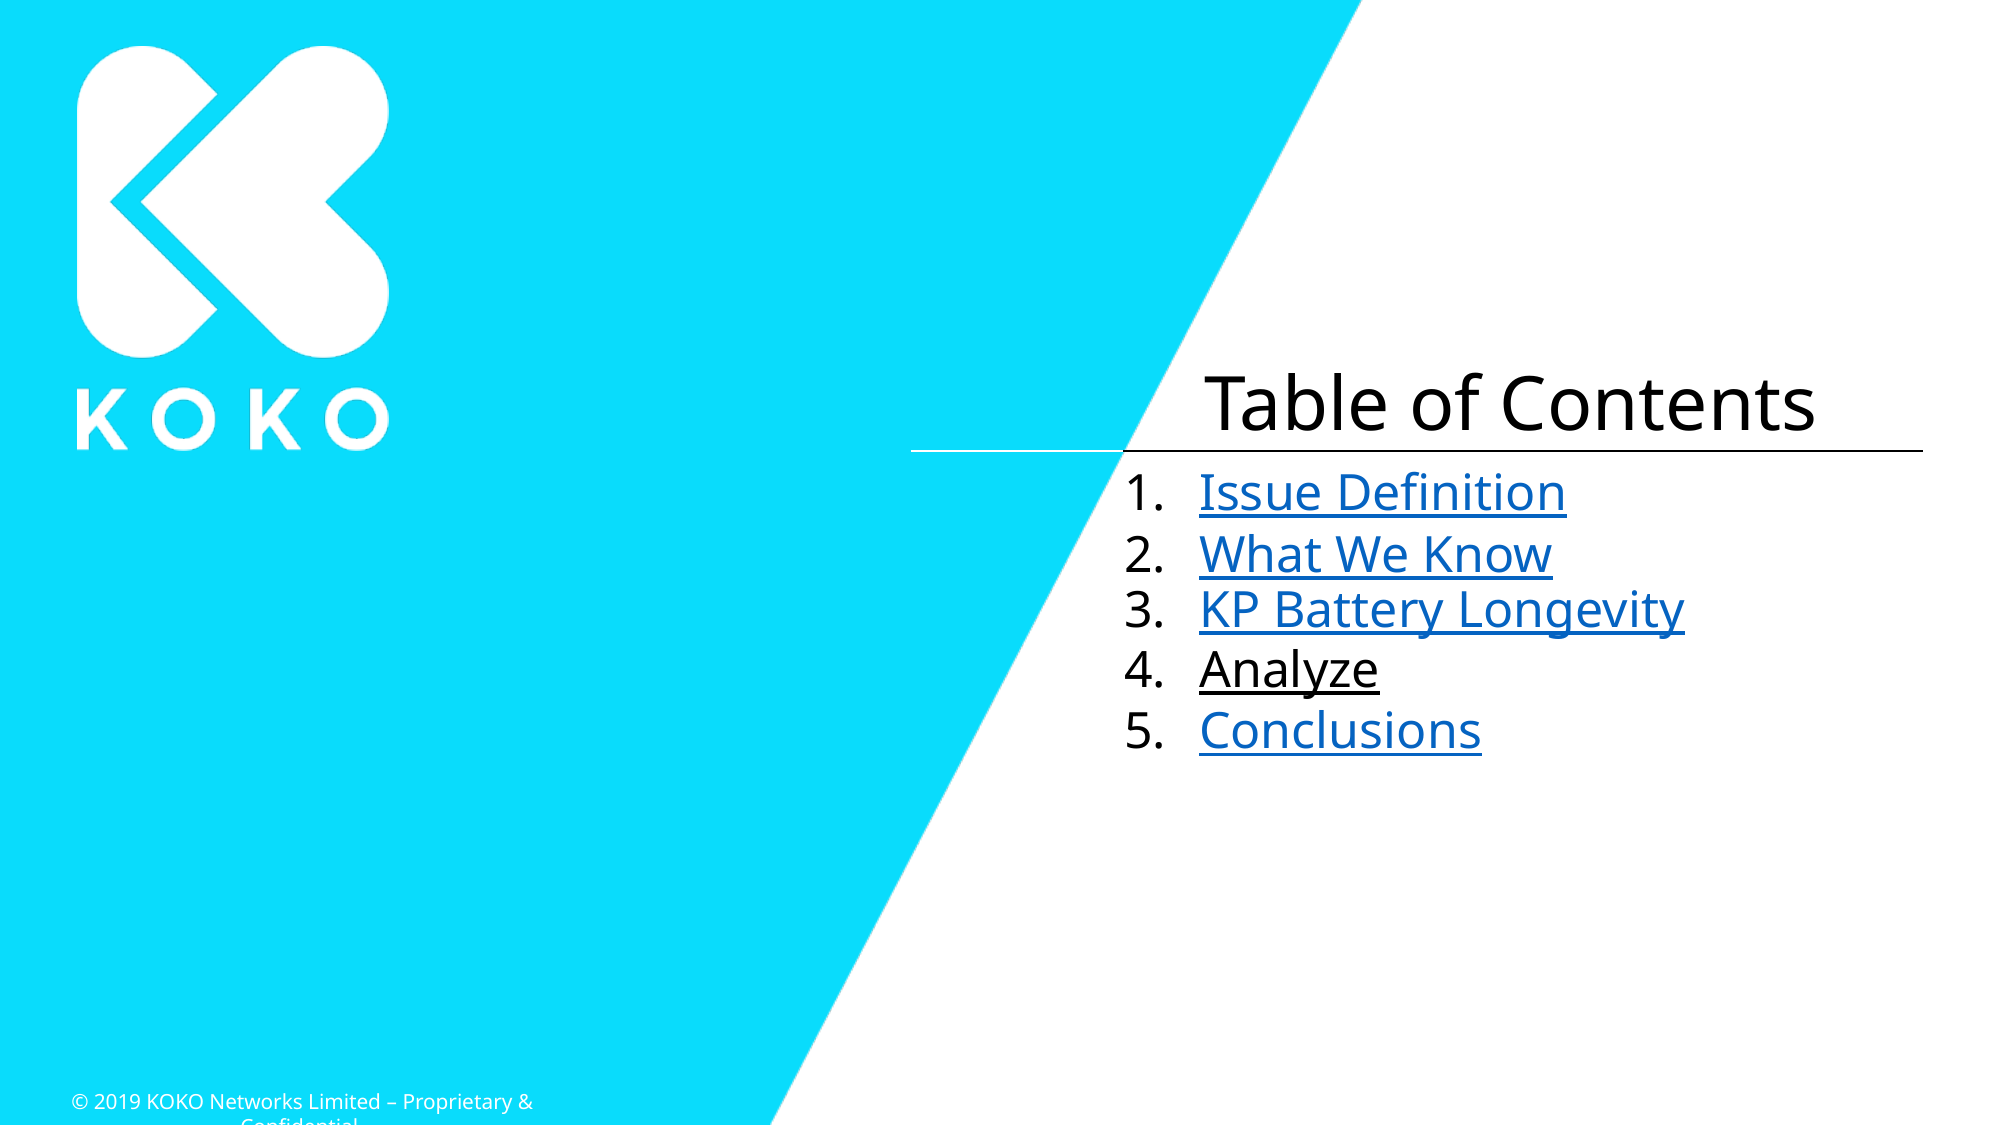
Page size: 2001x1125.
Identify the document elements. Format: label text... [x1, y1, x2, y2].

picture [0, 0, 2001, 1125]
subtitle Issue Definition What We Know KP Battery Longevity Analyze Conclusions [1084, 454, 1958, 972]
